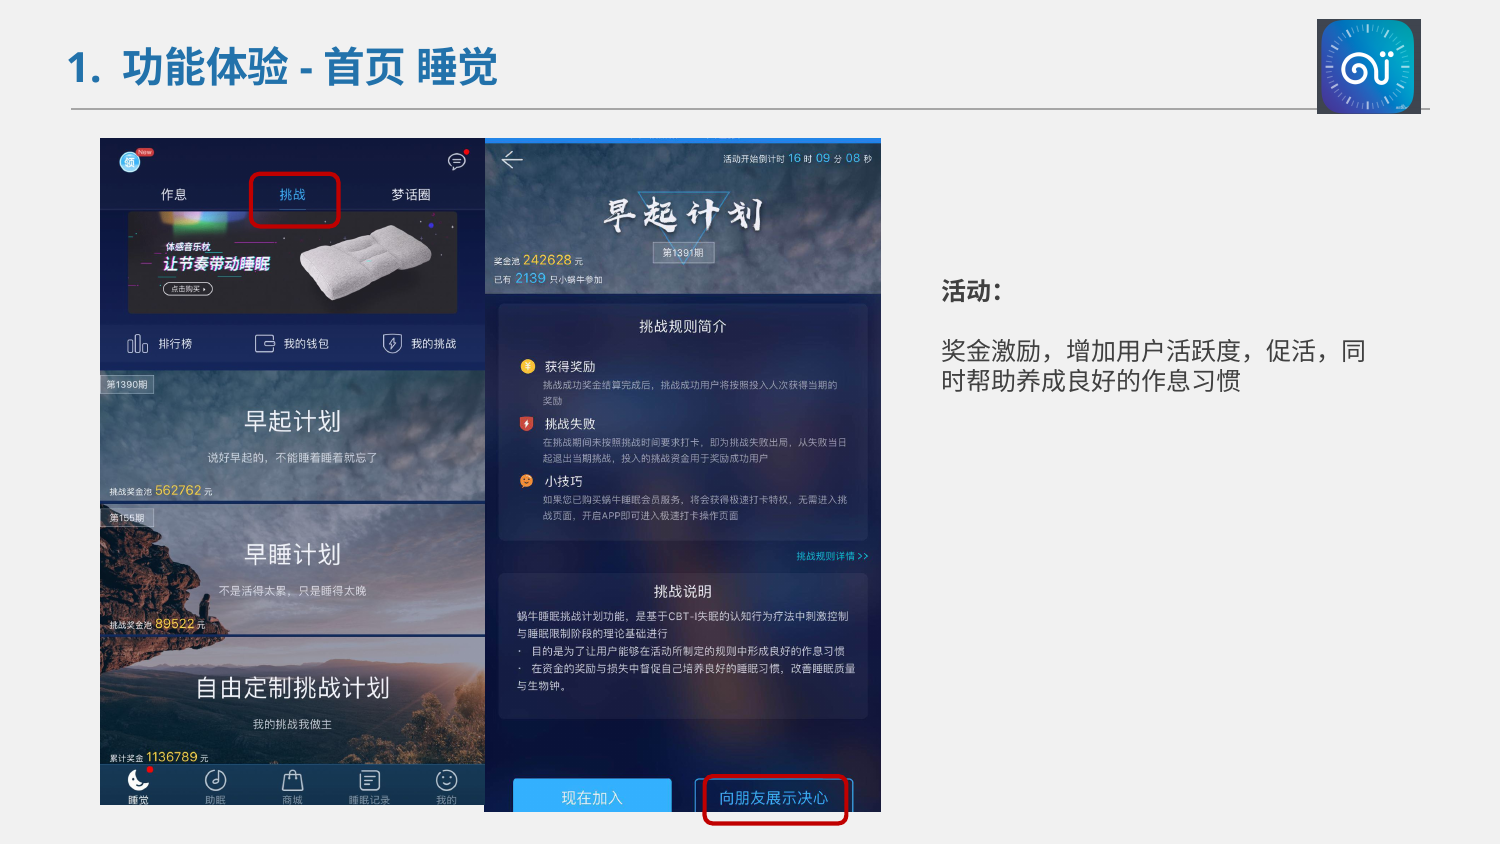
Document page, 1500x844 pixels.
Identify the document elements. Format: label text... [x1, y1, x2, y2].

text_box 1. 功能体验-首页 睡觉 [51, 33, 515, 99]
picture [100, 138, 881, 812]
text_box [703, 819, 848, 826]
text_box 活动： 奖金激励，增加用户活跃度，促活，同时帮助养成良好的作息习惯 [927, 268, 1400, 403]
picture [1316, 19, 1421, 114]
